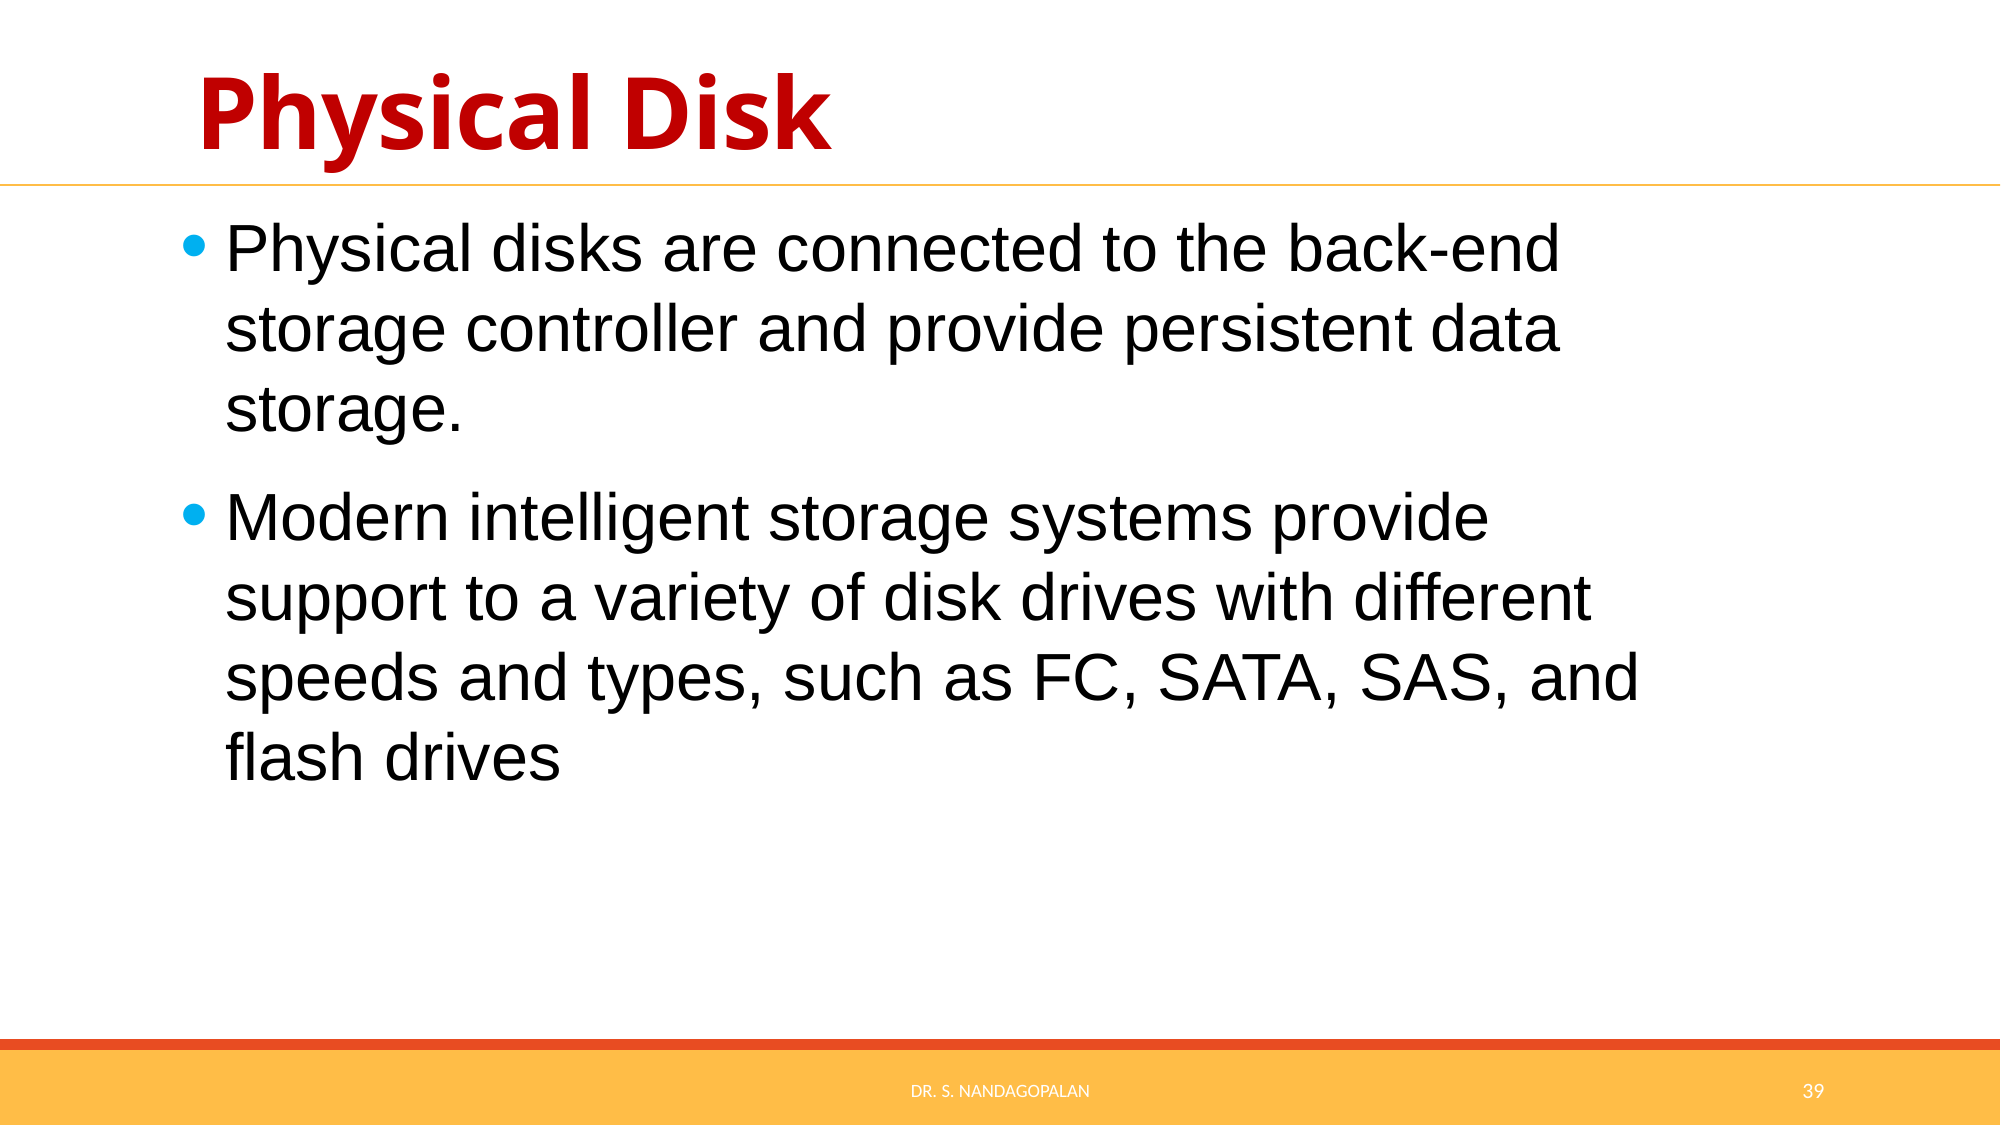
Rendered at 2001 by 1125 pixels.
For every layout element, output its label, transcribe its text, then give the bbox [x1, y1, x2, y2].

footer Dr. S. Nandagopalan [604, 1059, 1396, 1120]
slide_number 39 [1624, 1059, 1840, 1120]
list Physical disks are connected to the back-end storage controller and provide persistent data storage. Modern intelligent storage systems provide support to a variety of disk drives with different speeds and types, such as FC, SATA, SAS, and flash drives [180, 196, 1691, 1026]
title Physical Disk [180, 47, 1691, 178]
